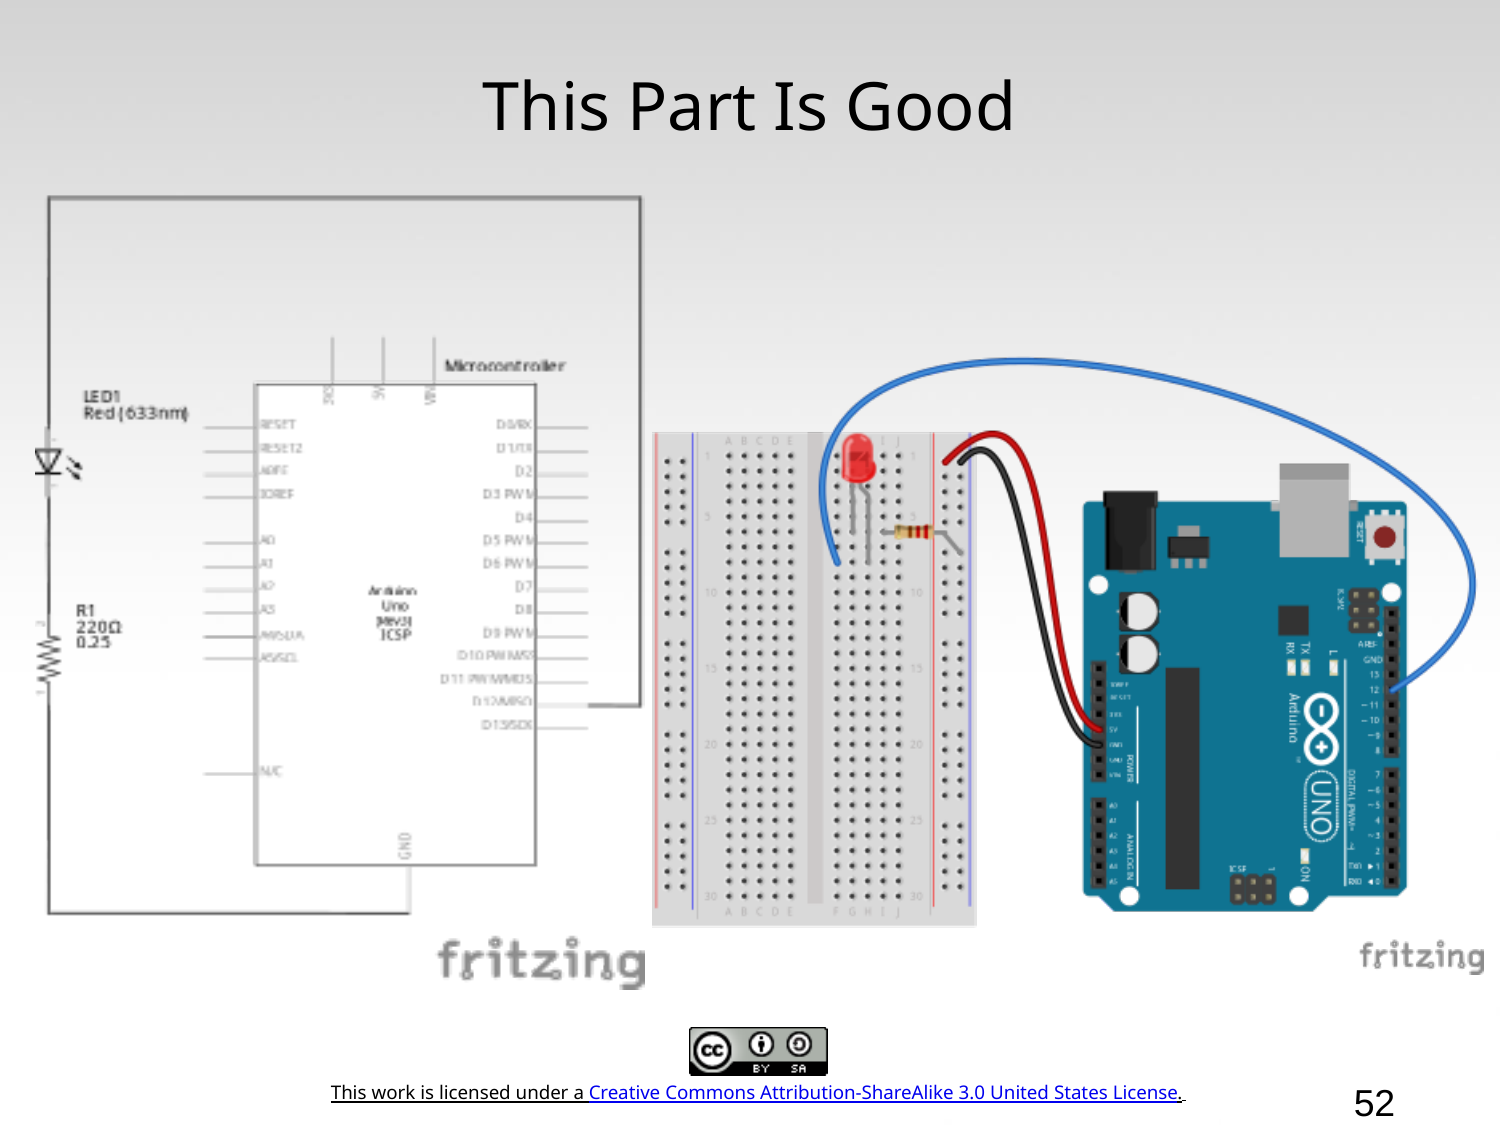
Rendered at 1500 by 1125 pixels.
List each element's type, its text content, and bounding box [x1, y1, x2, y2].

title This Part Is Good [112, 49, 1388, 238]
picture [0, 0, 1500, 1125]
